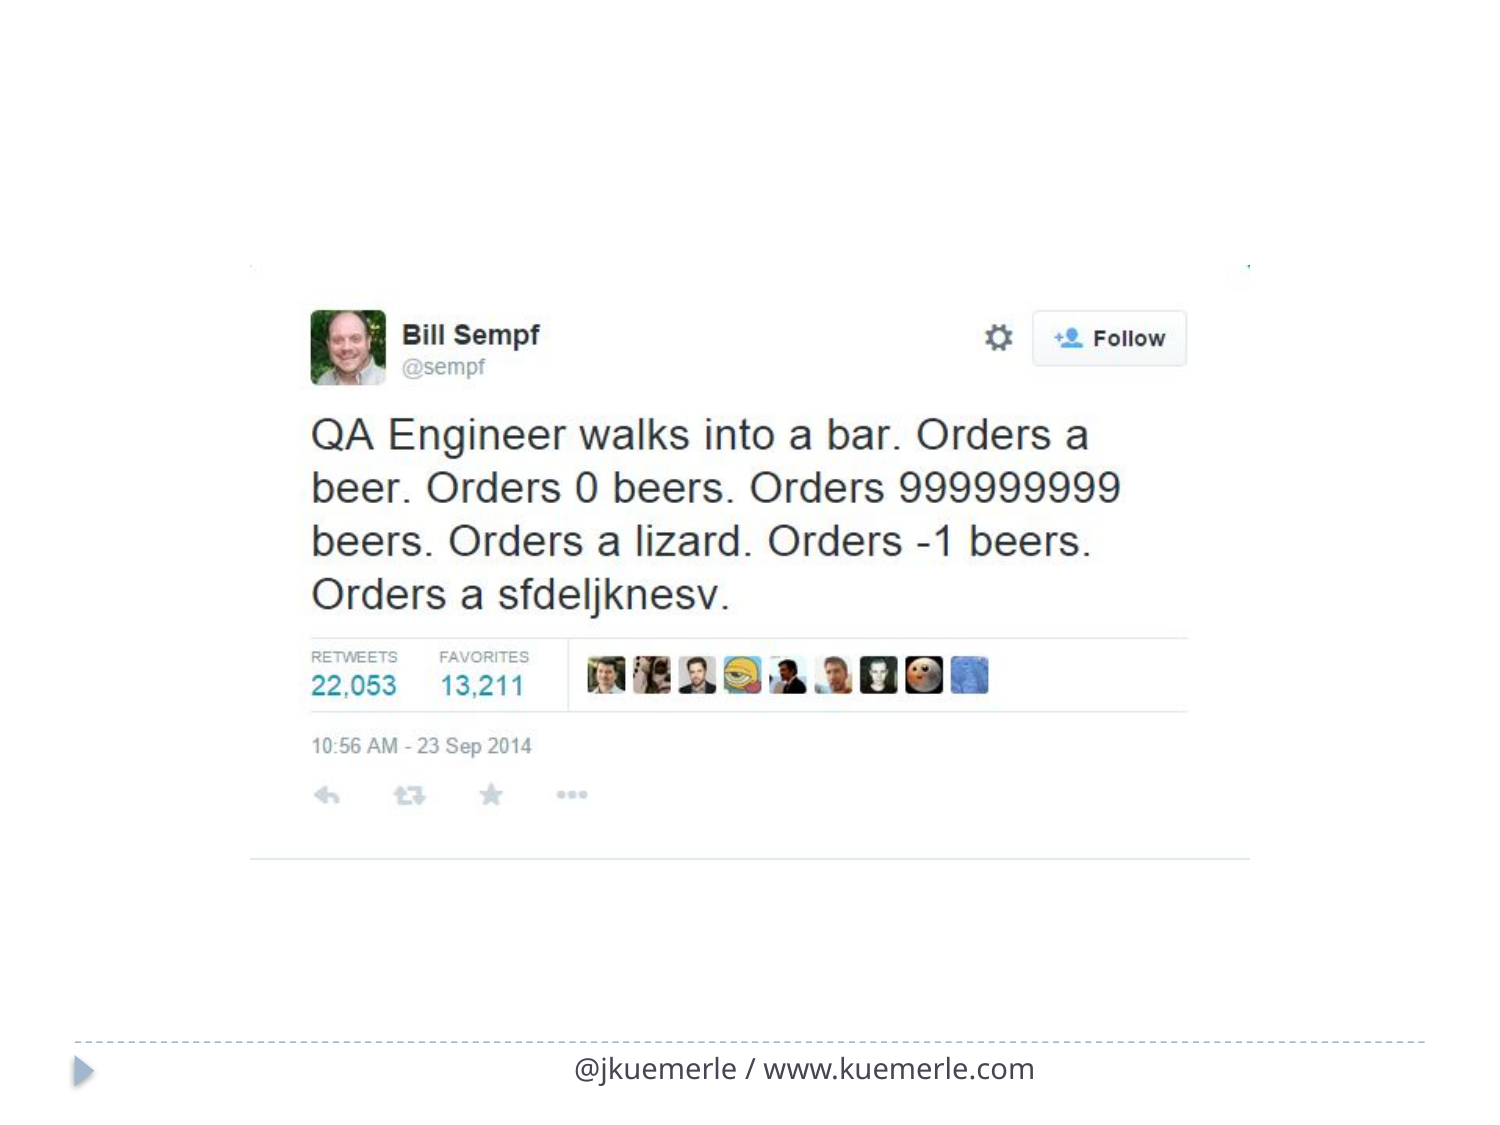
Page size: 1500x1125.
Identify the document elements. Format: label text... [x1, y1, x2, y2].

picture [250, 265, 1250, 860]
footer @jkuemerle / www.kuemerle.com [475, 1042, 1051, 1103]
